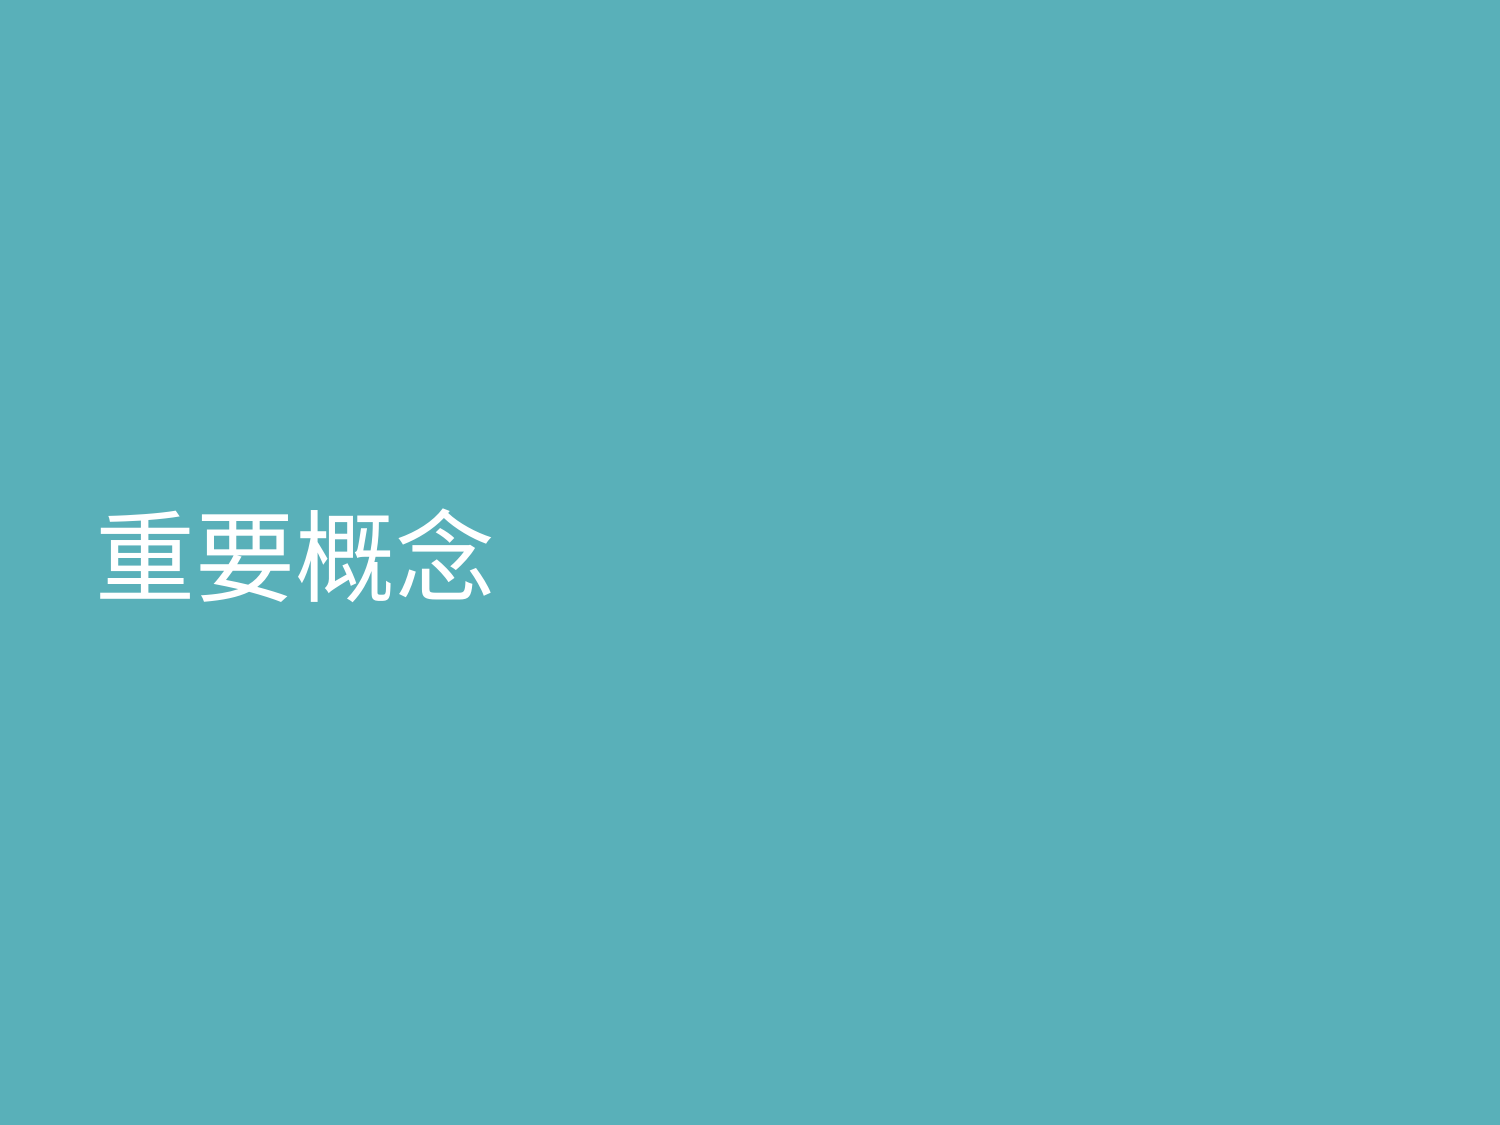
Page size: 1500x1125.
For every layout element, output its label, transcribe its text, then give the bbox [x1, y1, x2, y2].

title 重要概念 [80, 115, 1111, 1010]
